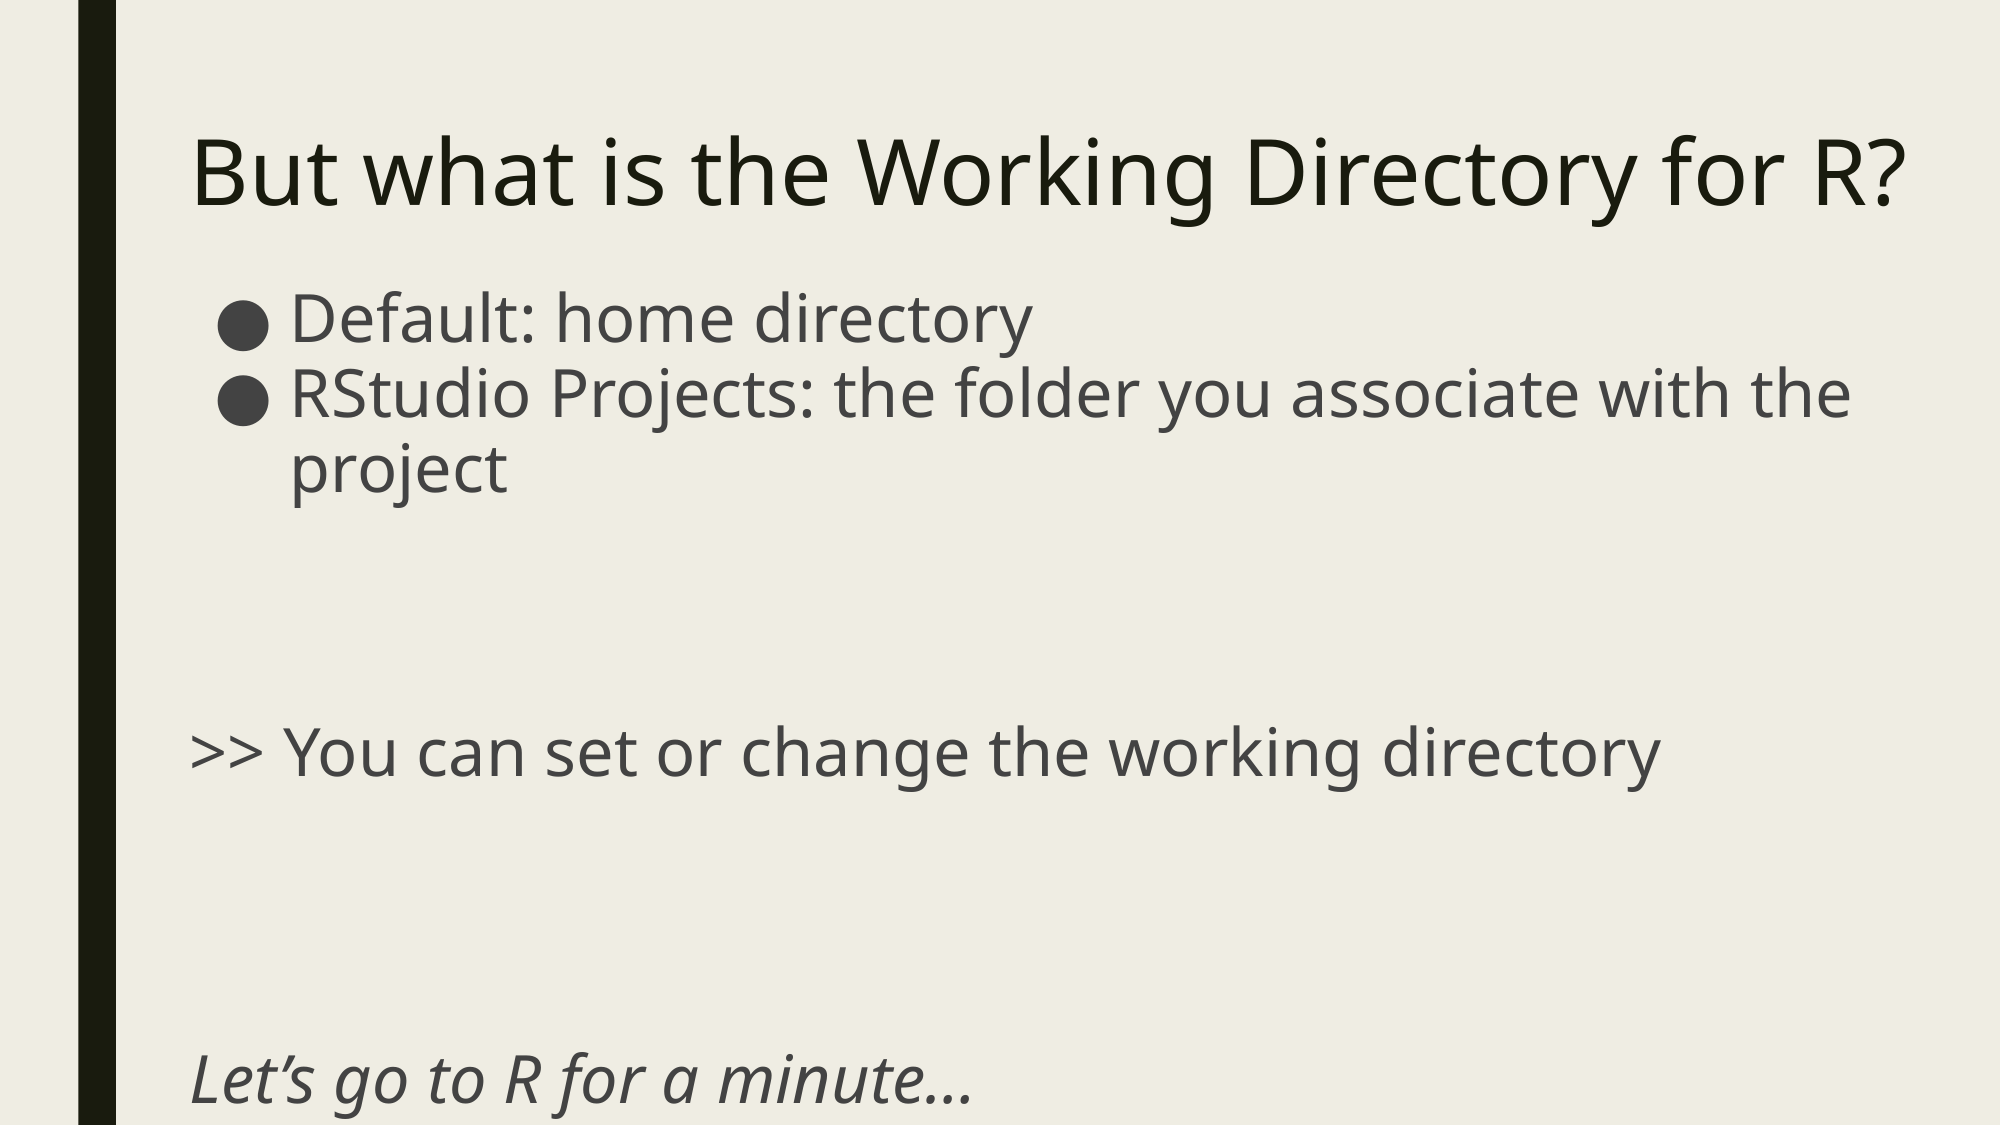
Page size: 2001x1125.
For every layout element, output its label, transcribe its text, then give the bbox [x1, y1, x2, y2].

title But what is the Working Directory for R? [169, 107, 2000, 244]
list Default: home directory RStudio Projects: the folder you associate with the project >> You can set or change the working directory Let’s go to R for a minute… [169, 262, 2000, 1010]
